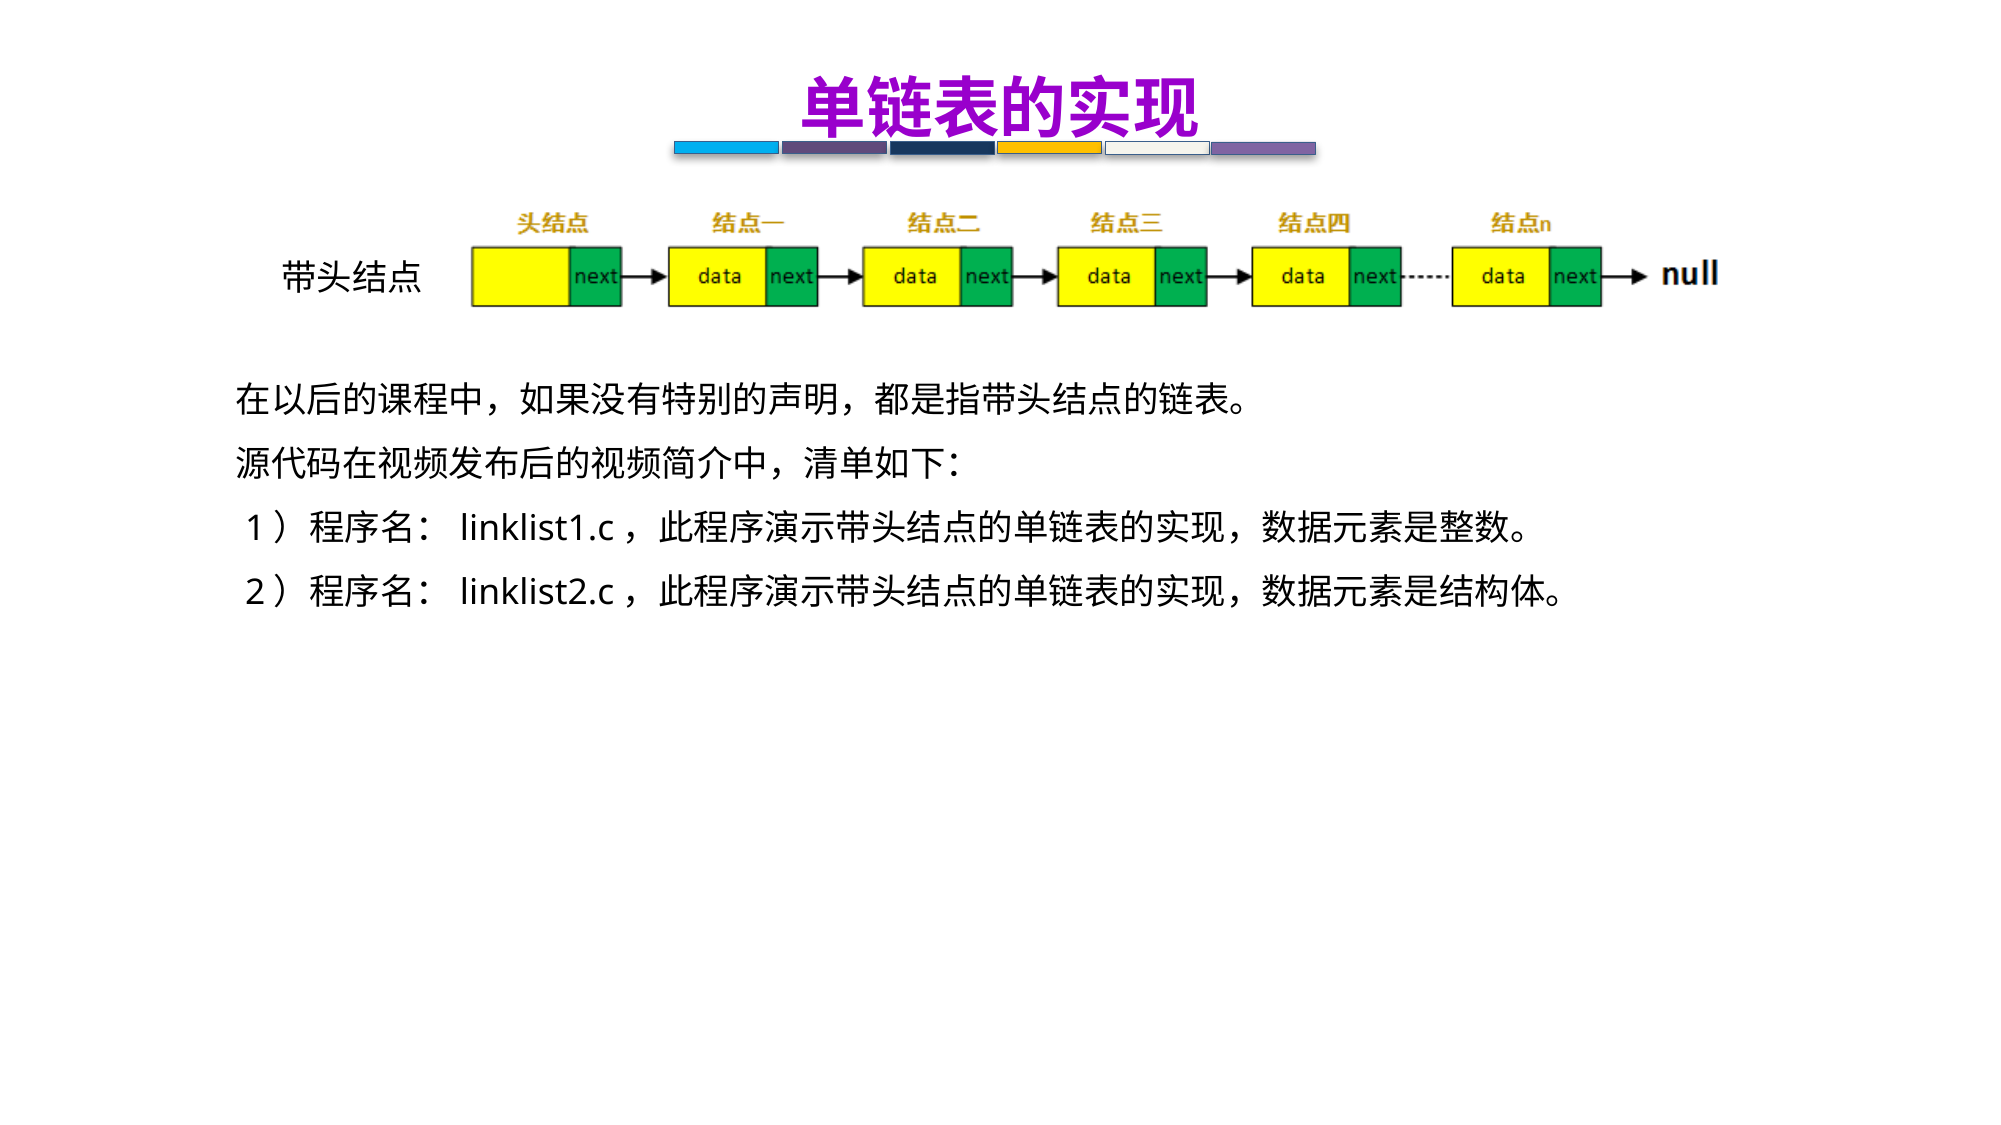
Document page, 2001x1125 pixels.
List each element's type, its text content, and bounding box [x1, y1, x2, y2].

text_box [888, 140, 995, 156]
picture [451, 199, 1757, 315]
text_box 在以后的课程中，如果没有特别的声明，都是指带头结点的链表。 源代码在视频发布后的视频简介中，清单如下： 1）程序名：linklist1.c，此程序演示带头结点的单链表的实现，数据元素是整数。 2）程序名：linklist2.c，此程序演示带头结点的单链表的实现，数据元素是结构体。 [221, 348, 1737, 683]
text_box [780, 139, 888, 156]
text_box [995, 139, 1104, 156]
text_box 单链表的实现 [0, 18, 2000, 153]
text_box [672, 139, 780, 155]
text_box [1209, 140, 1318, 156]
text_box [1103, 140, 1209, 156]
text_box 带头结点 [219, 226, 438, 306]
